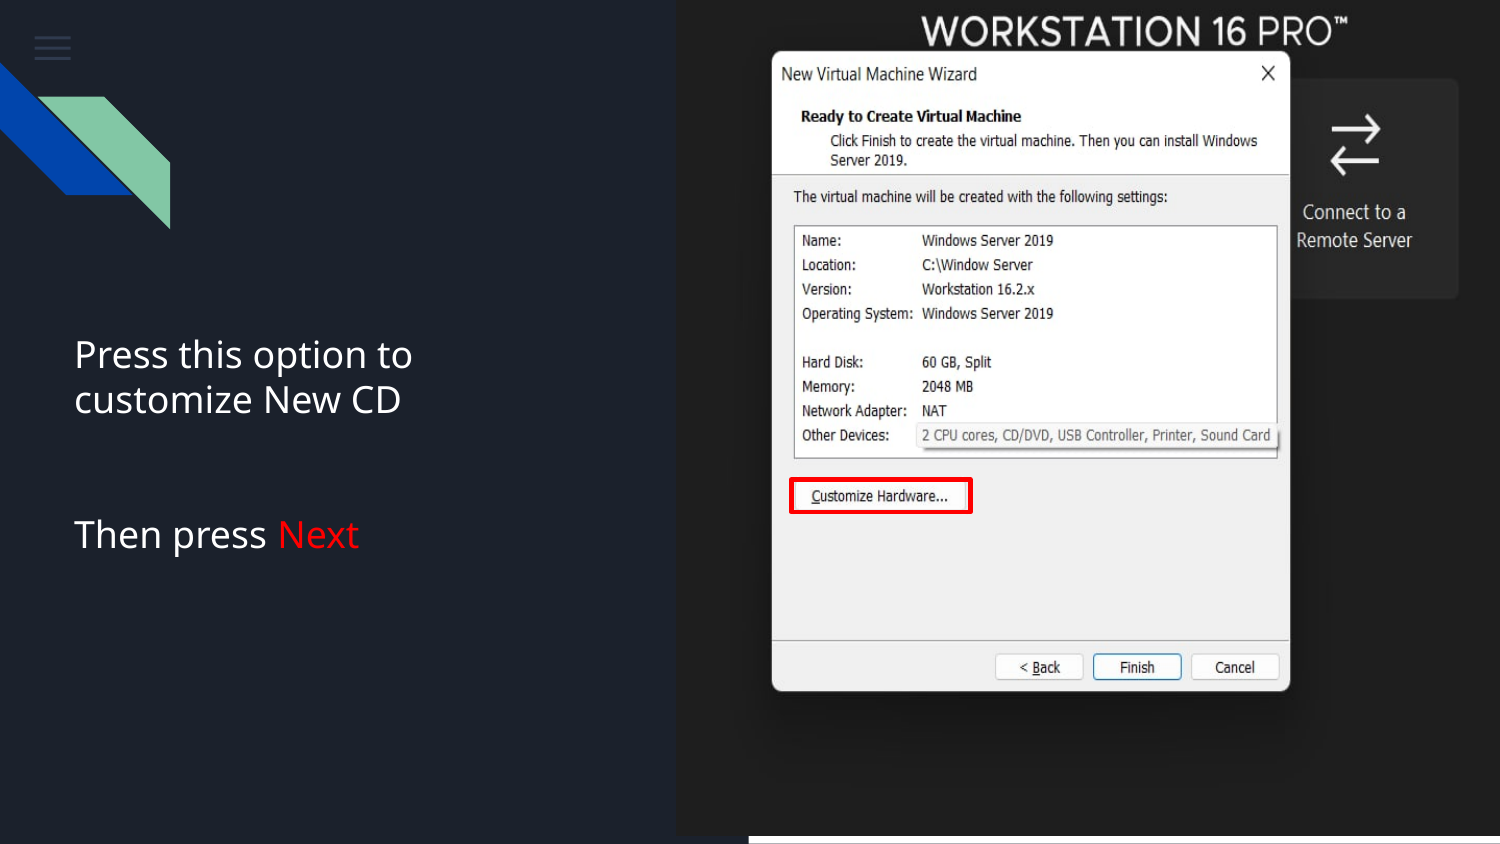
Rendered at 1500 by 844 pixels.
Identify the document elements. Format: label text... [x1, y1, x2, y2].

title Press this option to customize New CD Then press Next [59, 315, 545, 611]
picture [675, 0, 1500, 836]
